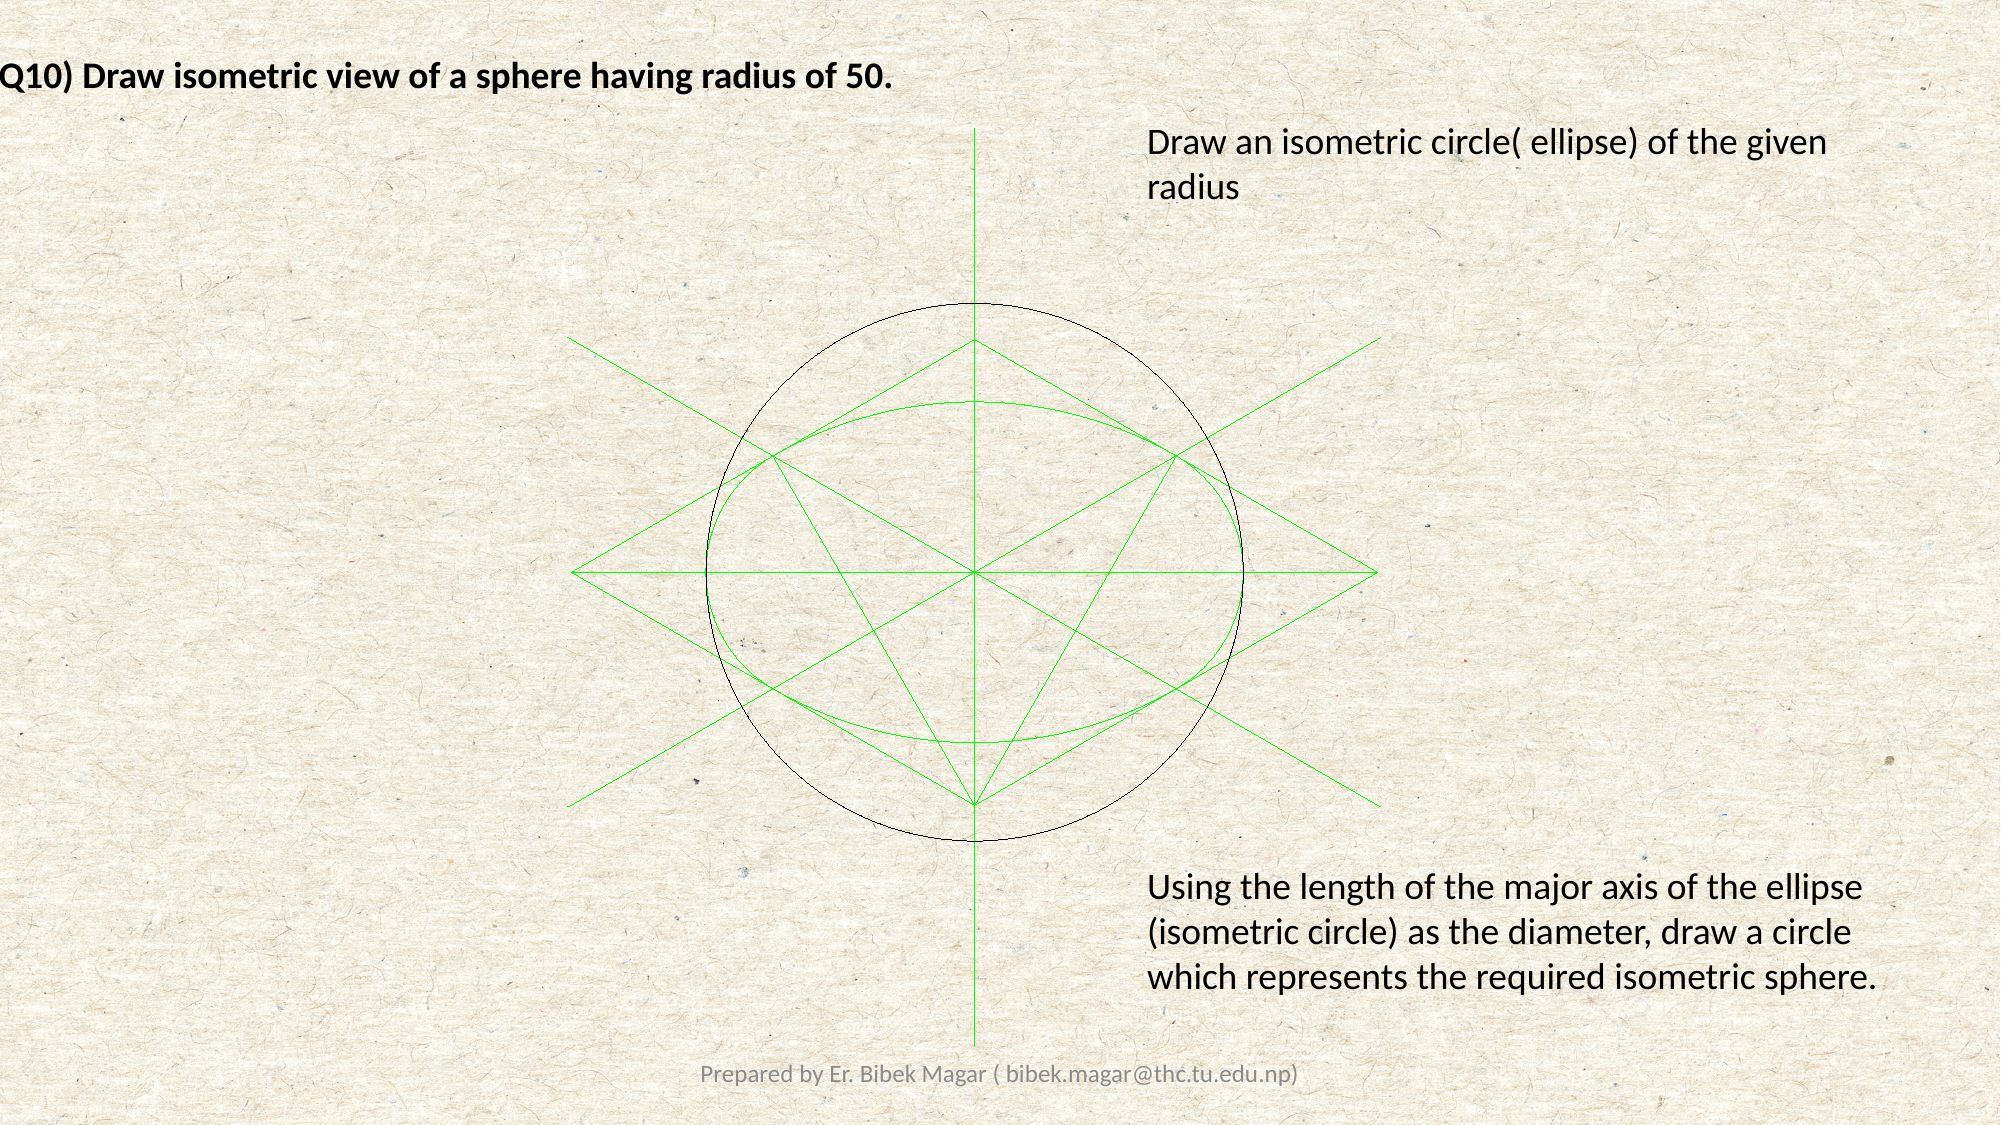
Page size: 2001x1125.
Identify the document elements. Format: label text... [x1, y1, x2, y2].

text_box Draw an isometric circle( ellipse) of the given radius [1132, 109, 1851, 215]
text_box Q10) Draw isometric view of a sphere having radius of 50. [0, 43, 1429, 104]
text_box Using the length of the major axis of the ellipse (isometric circle) as the diameter, draw a circle which represents the required isometric sphere. [1132, 855, 1914, 1005]
text_box [706, 573, 1244, 842]
picture [0, 0, 2001, 1125]
footer Prepared by Er. Bibek Magar ( bibek.magar@thc.tu.edu.np) [662, 1042, 1338, 1103]
text_box [706, 303, 1244, 573]
